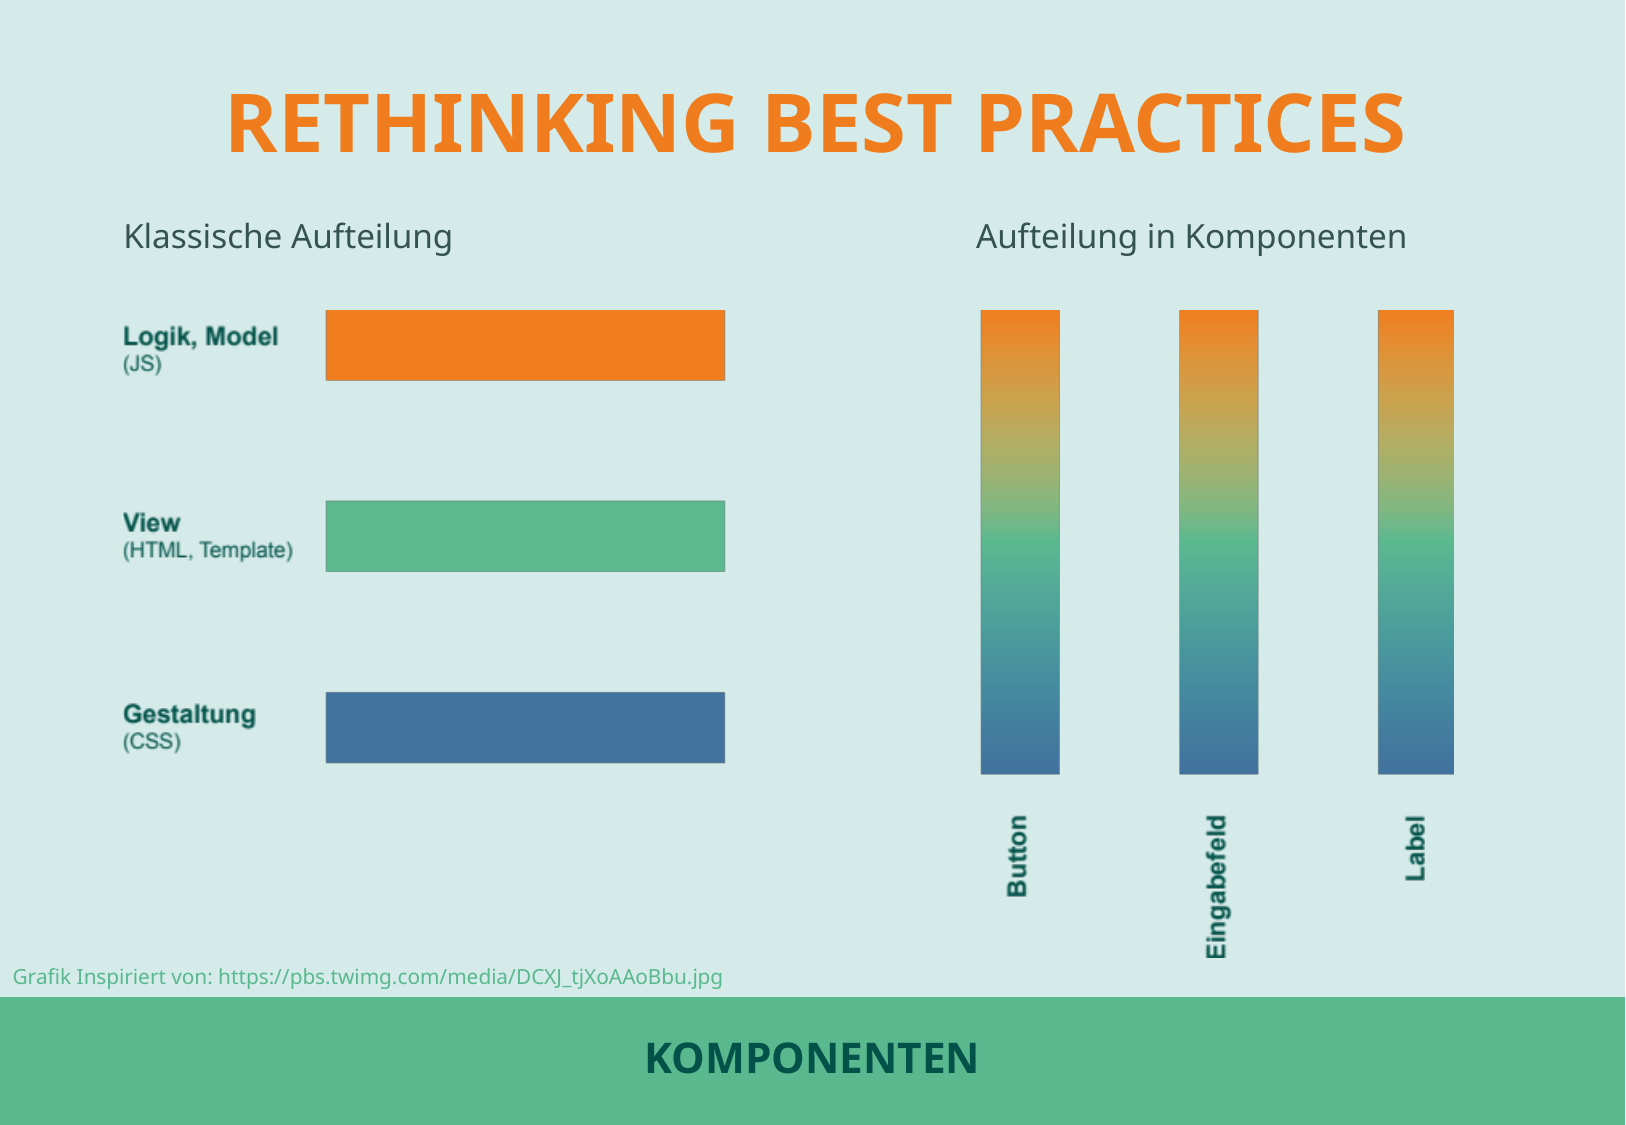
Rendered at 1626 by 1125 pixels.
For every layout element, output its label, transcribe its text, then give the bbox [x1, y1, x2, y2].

picture [123, 310, 1454, 958]
text_box RETHINKING BEST PRACTICES [192, 63, 1439, 176]
text_box Aufteilung in Komponenten [976, 214, 1426, 255]
text_box Grafik Inspiriert von: https://pbs.twimg.com/media/DCXJ_tjXoAAoBbu.jpg [0, 955, 964, 995]
text_box Klassische Aufteilung [123, 214, 573, 255]
title Komponenten [0, 995, 1625, 1125]
